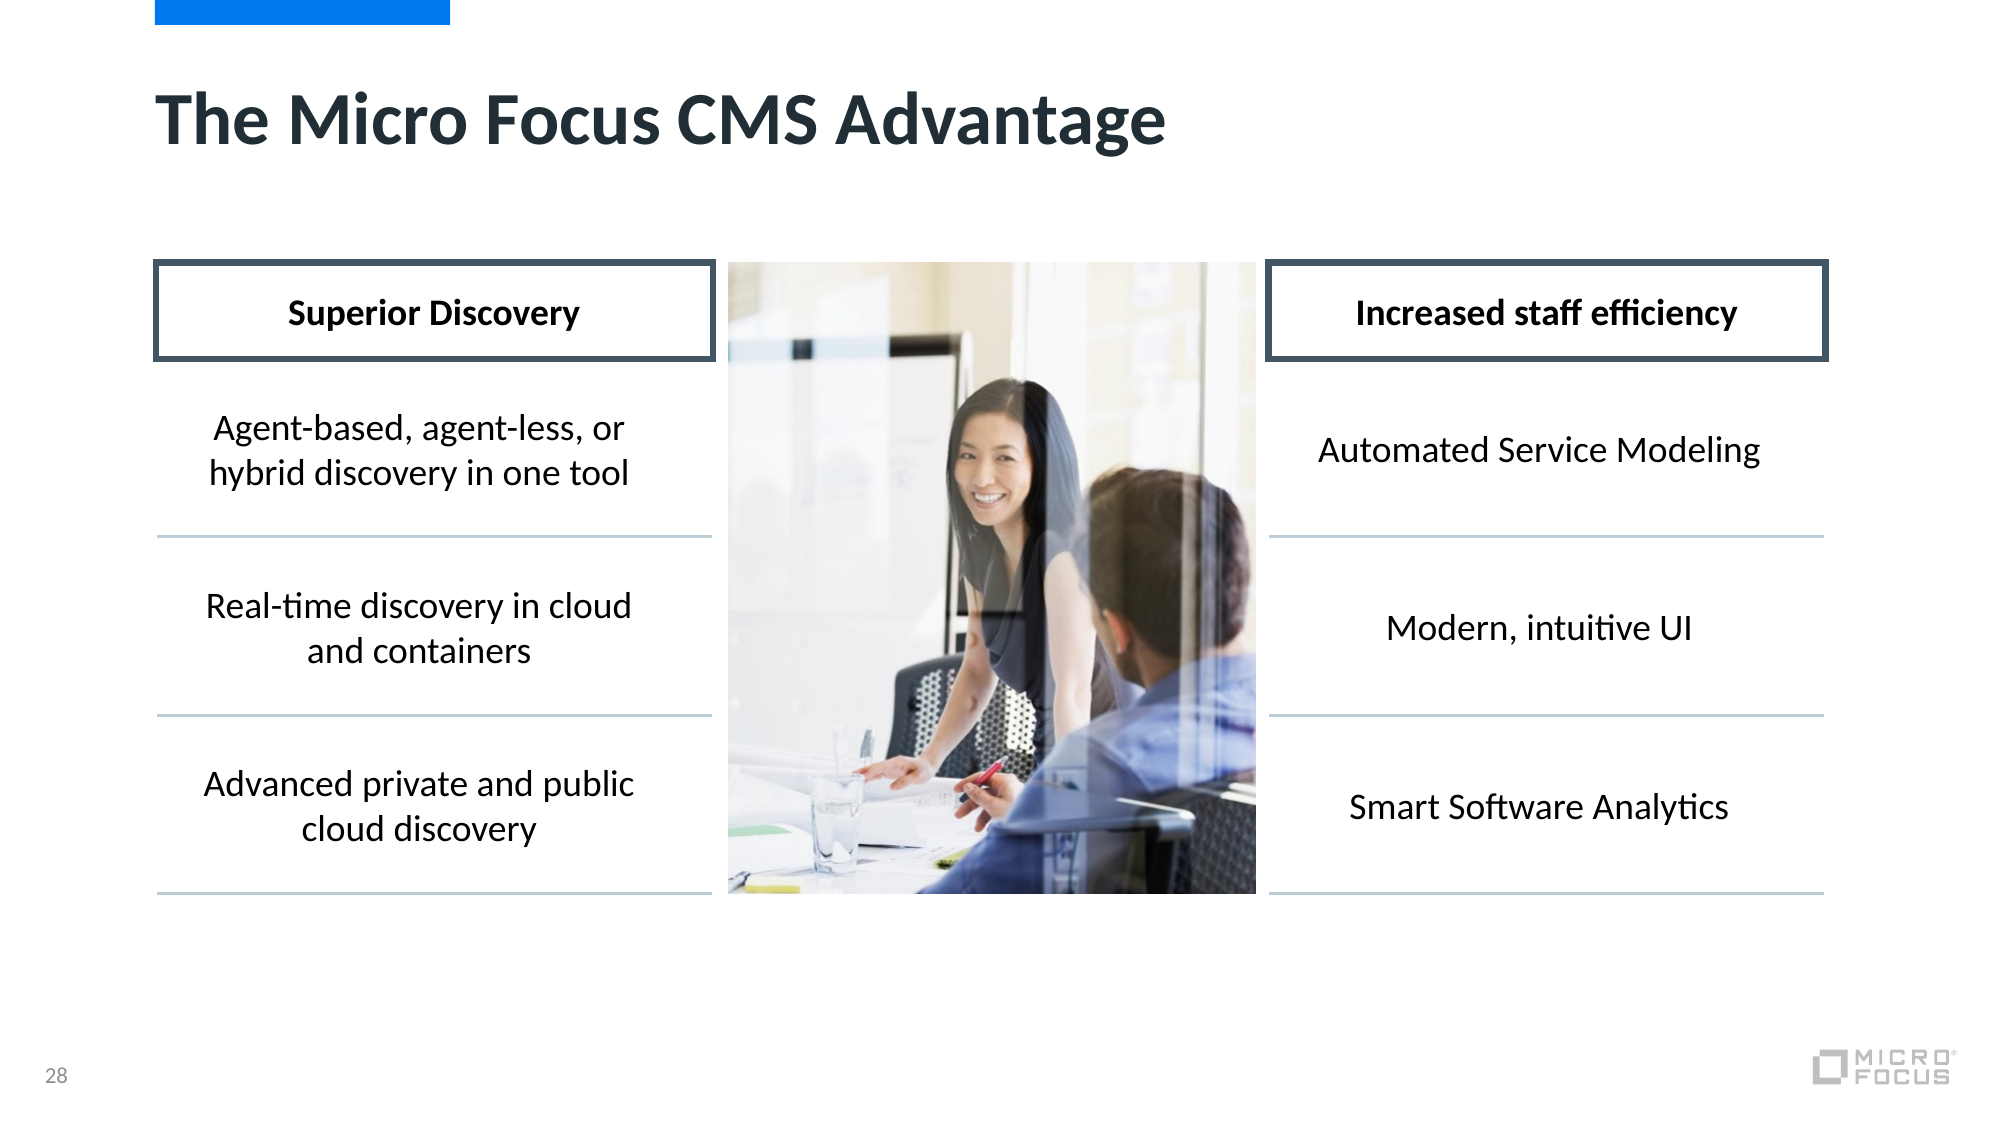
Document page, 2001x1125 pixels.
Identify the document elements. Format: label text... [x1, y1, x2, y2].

text_box Smart Software Analytics [1297, 728, 1797, 880]
picture [728, 262, 1256, 894]
title The Micro Focus CMS Advantage [155, 72, 1847, 250]
slide_number 28 [30, 1051, 90, 1097]
text_box Automated Service Modeling [1297, 372, 1797, 524]
text_box Superior Discovery [155, 261, 714, 360]
text_box Modern, intuitive UI [1297, 550, 1797, 702]
text_box Real-time discovery in cloud and containers [184, 550, 684, 702]
text_box Increased staff efficiency [1267, 261, 1827, 360]
text_box Agent-based, agent-less, or hybrid discovery in one tool [184, 372, 684, 524]
text_box Advanced private and public cloud discovery [184, 728, 684, 880]
